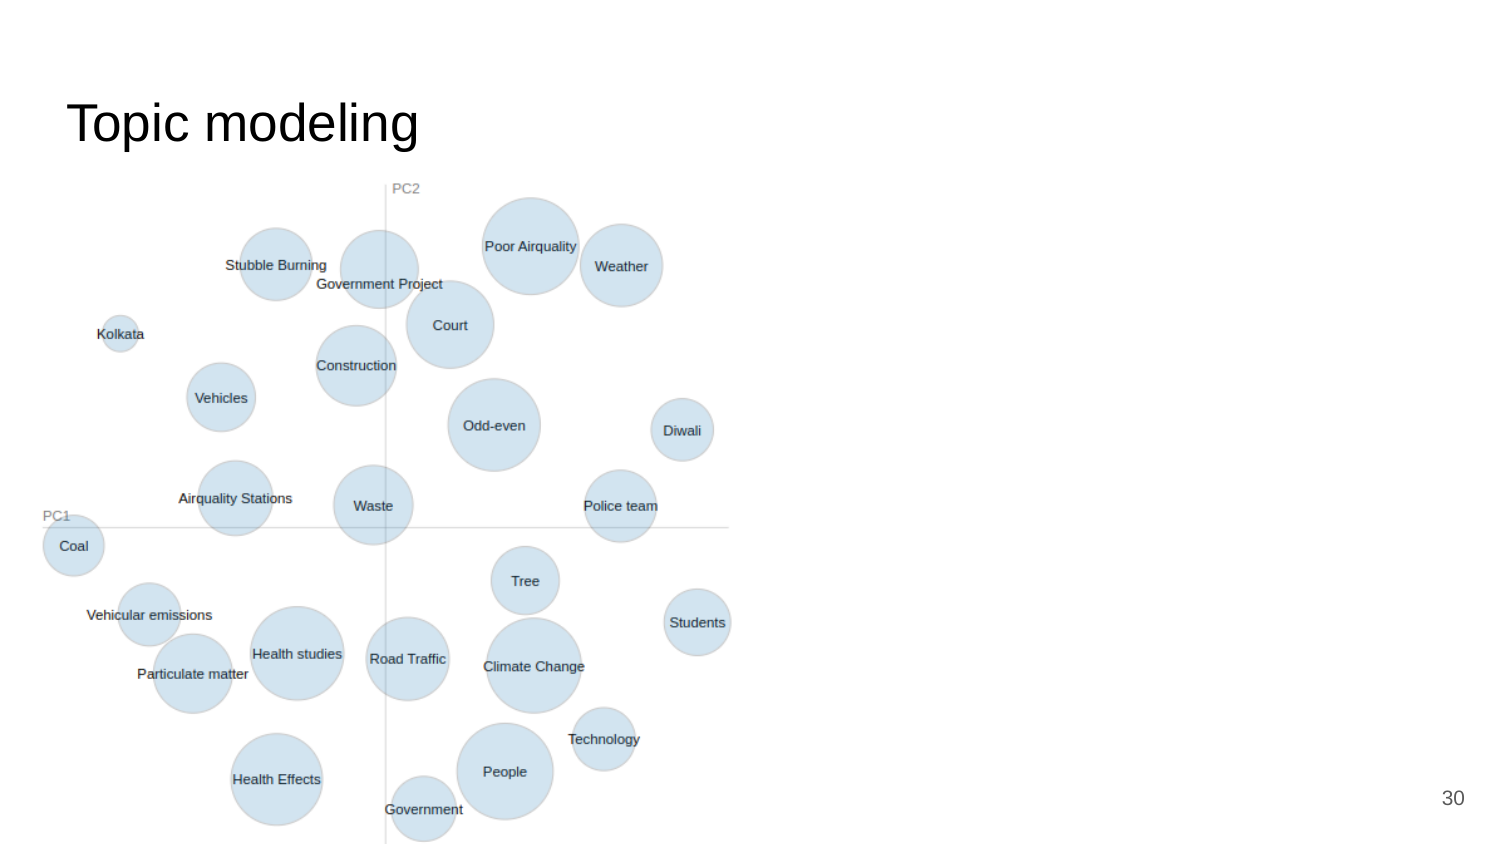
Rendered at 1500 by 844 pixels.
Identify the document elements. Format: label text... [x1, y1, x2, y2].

title Topic modeling [51, 72, 1449, 167]
picture [24, 166, 738, 844]
slide_number ‹#› [1389, 764, 1480, 830]
